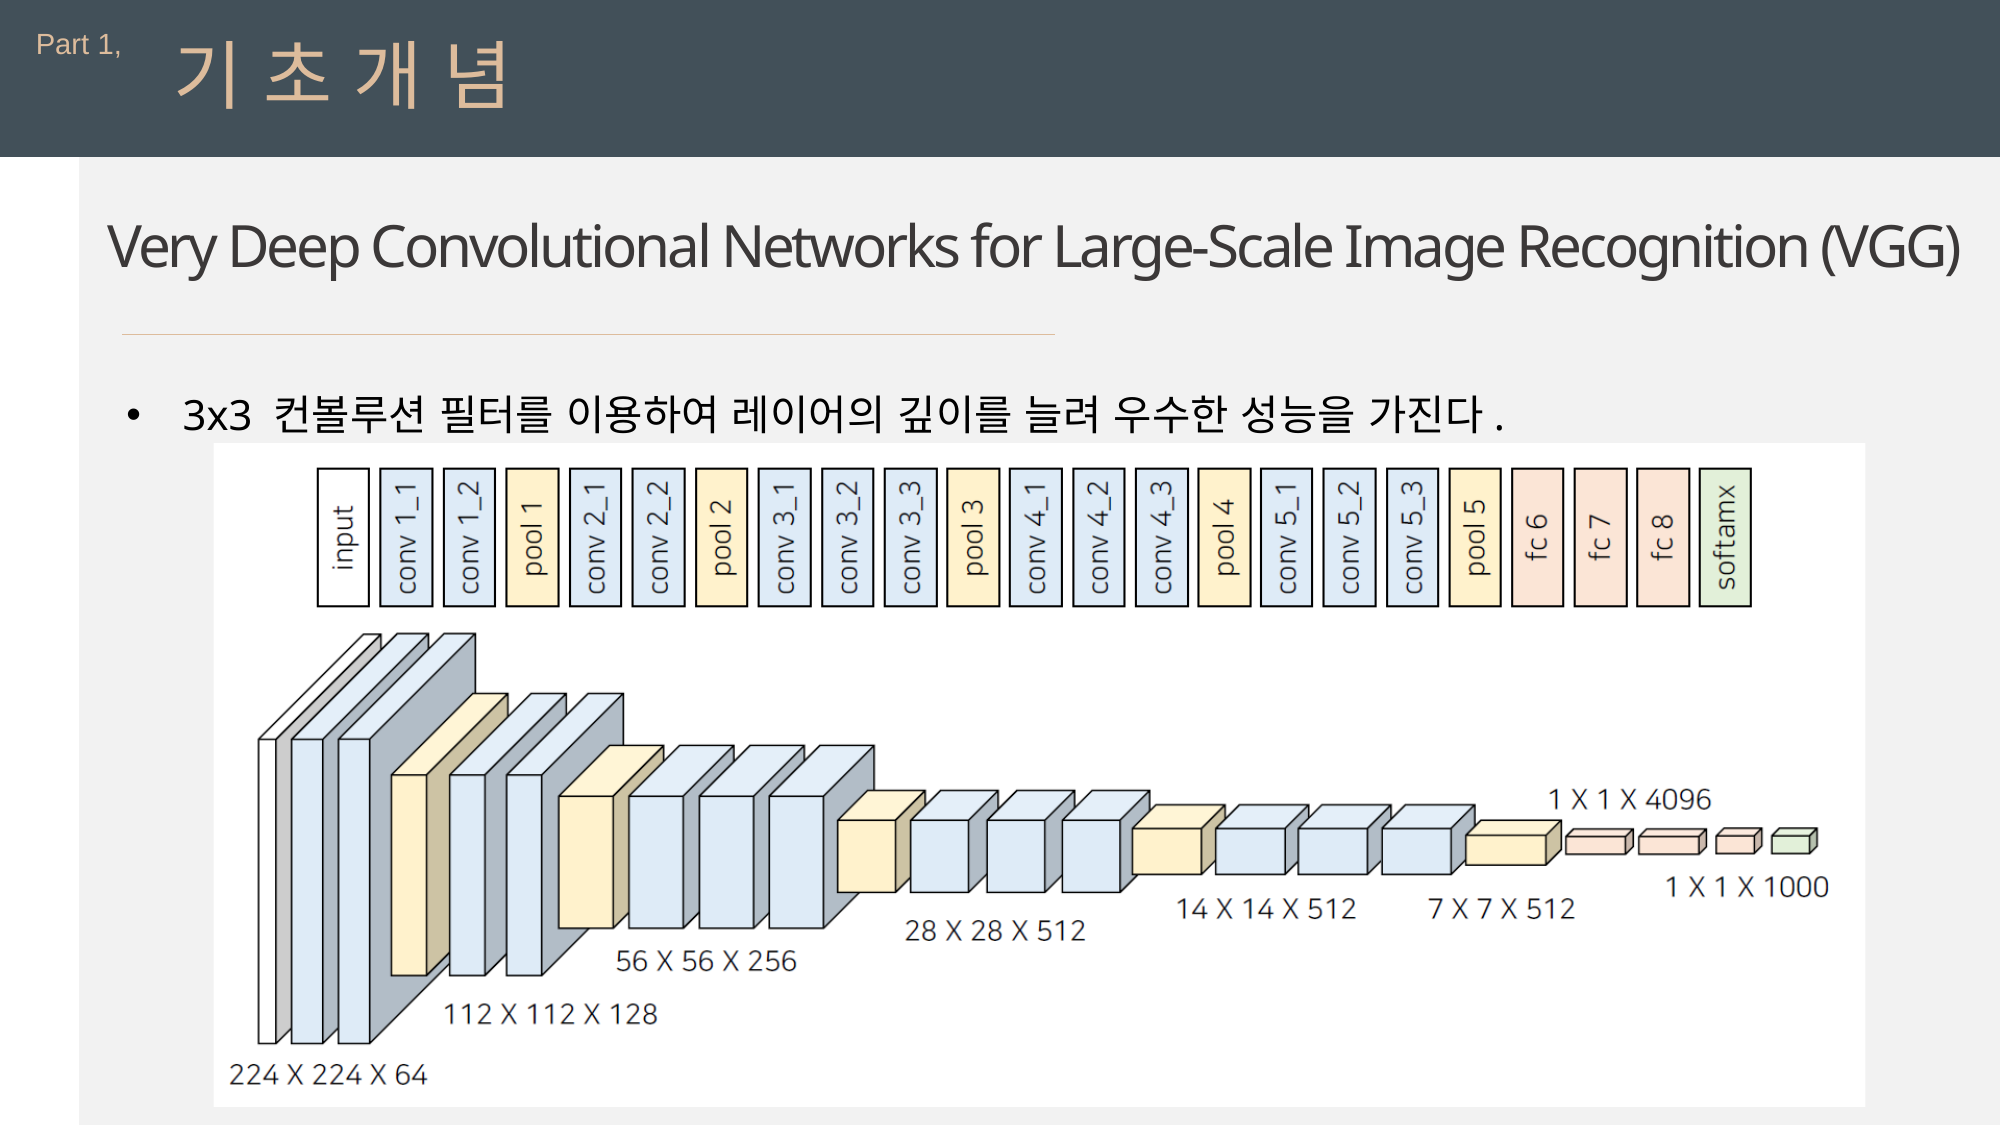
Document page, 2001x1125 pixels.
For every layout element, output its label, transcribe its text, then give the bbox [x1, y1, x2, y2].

text_box [78, 158, 2000, 1125]
text_box [0, 0, 2000, 158]
text_box Part 1, [21, 18, 138, 68]
text_box 3x3 컨볼루션 필터를 이용하여 레이어의 깊이를 늘려 우수한 성능을 가진다. [111, 371, 1945, 447]
text_box Very Deep Convolutional Networks for Large-Scale Image Recognition (VGG) [93, 201, 1977, 287]
text_box 기 초 개 념 [158, 20, 834, 126]
picture [213, 443, 1866, 1107]
